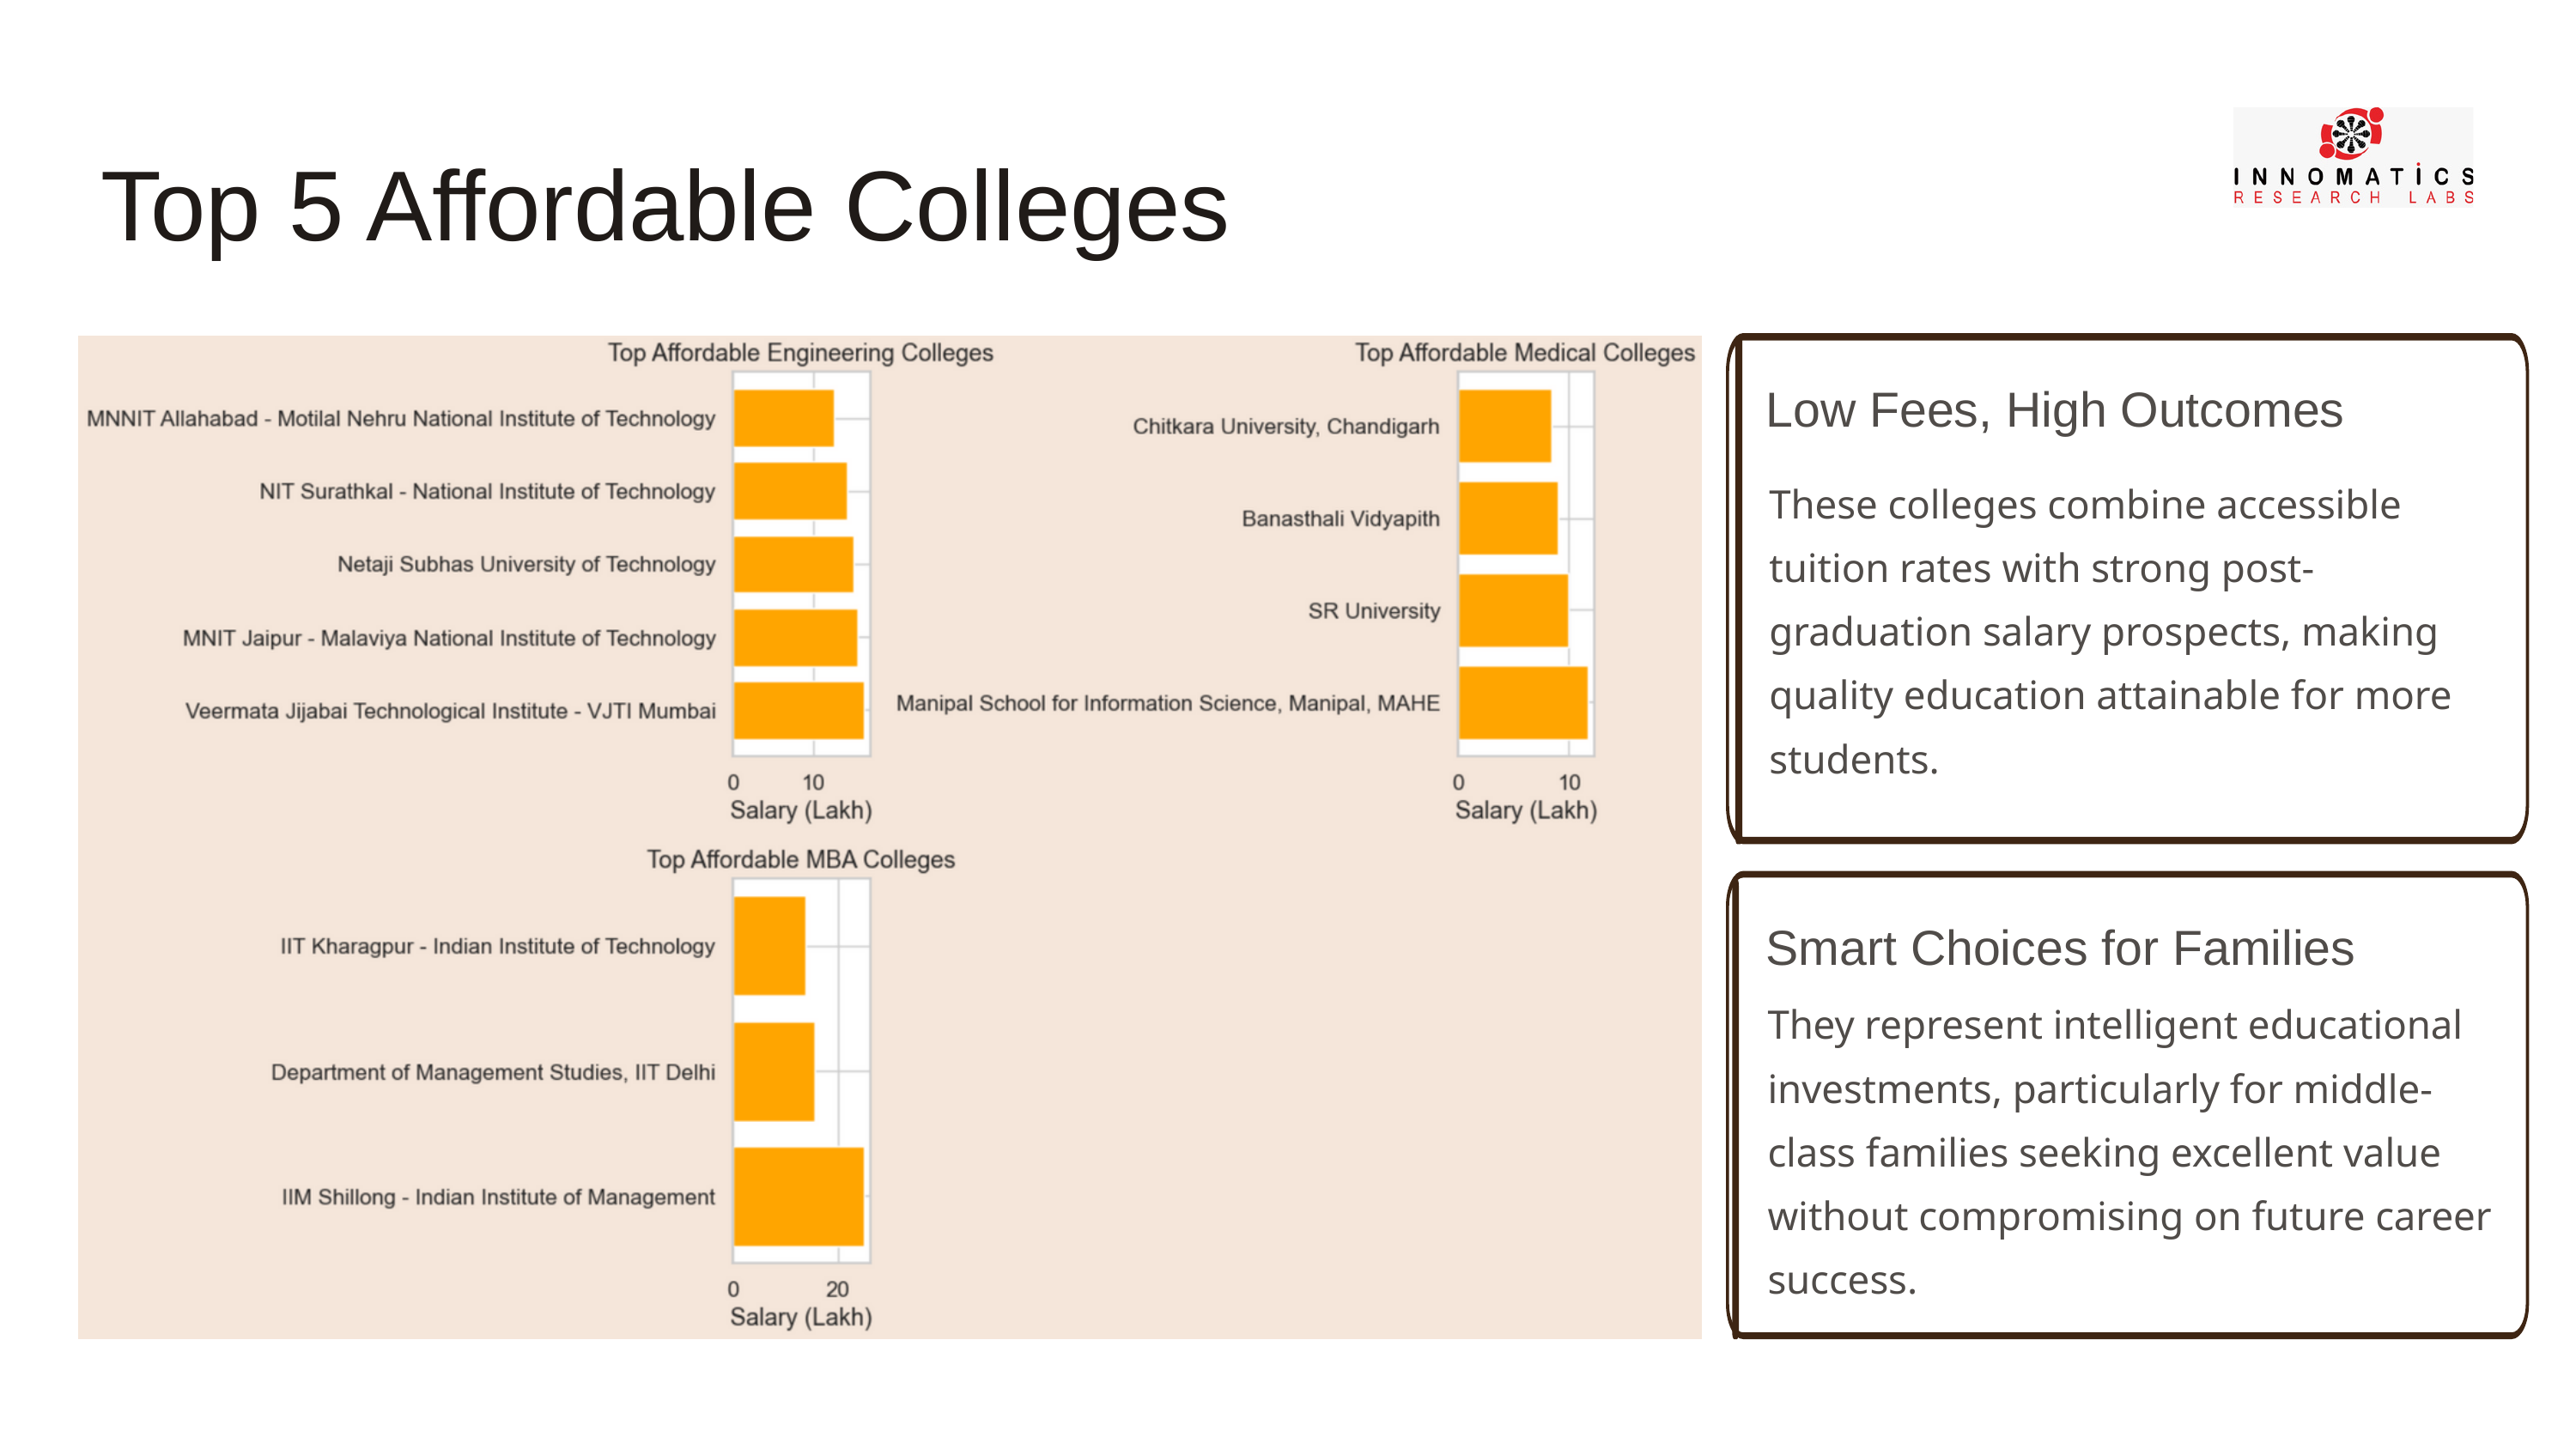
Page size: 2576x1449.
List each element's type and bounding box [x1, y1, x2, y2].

text_box [1735, 335, 1743, 845]
text_box [0, 0, 2576, 1449]
text_box [1725, 870, 2530, 1340]
text_box [1731, 877, 1740, 1340]
text_box [1725, 332, 2530, 845]
